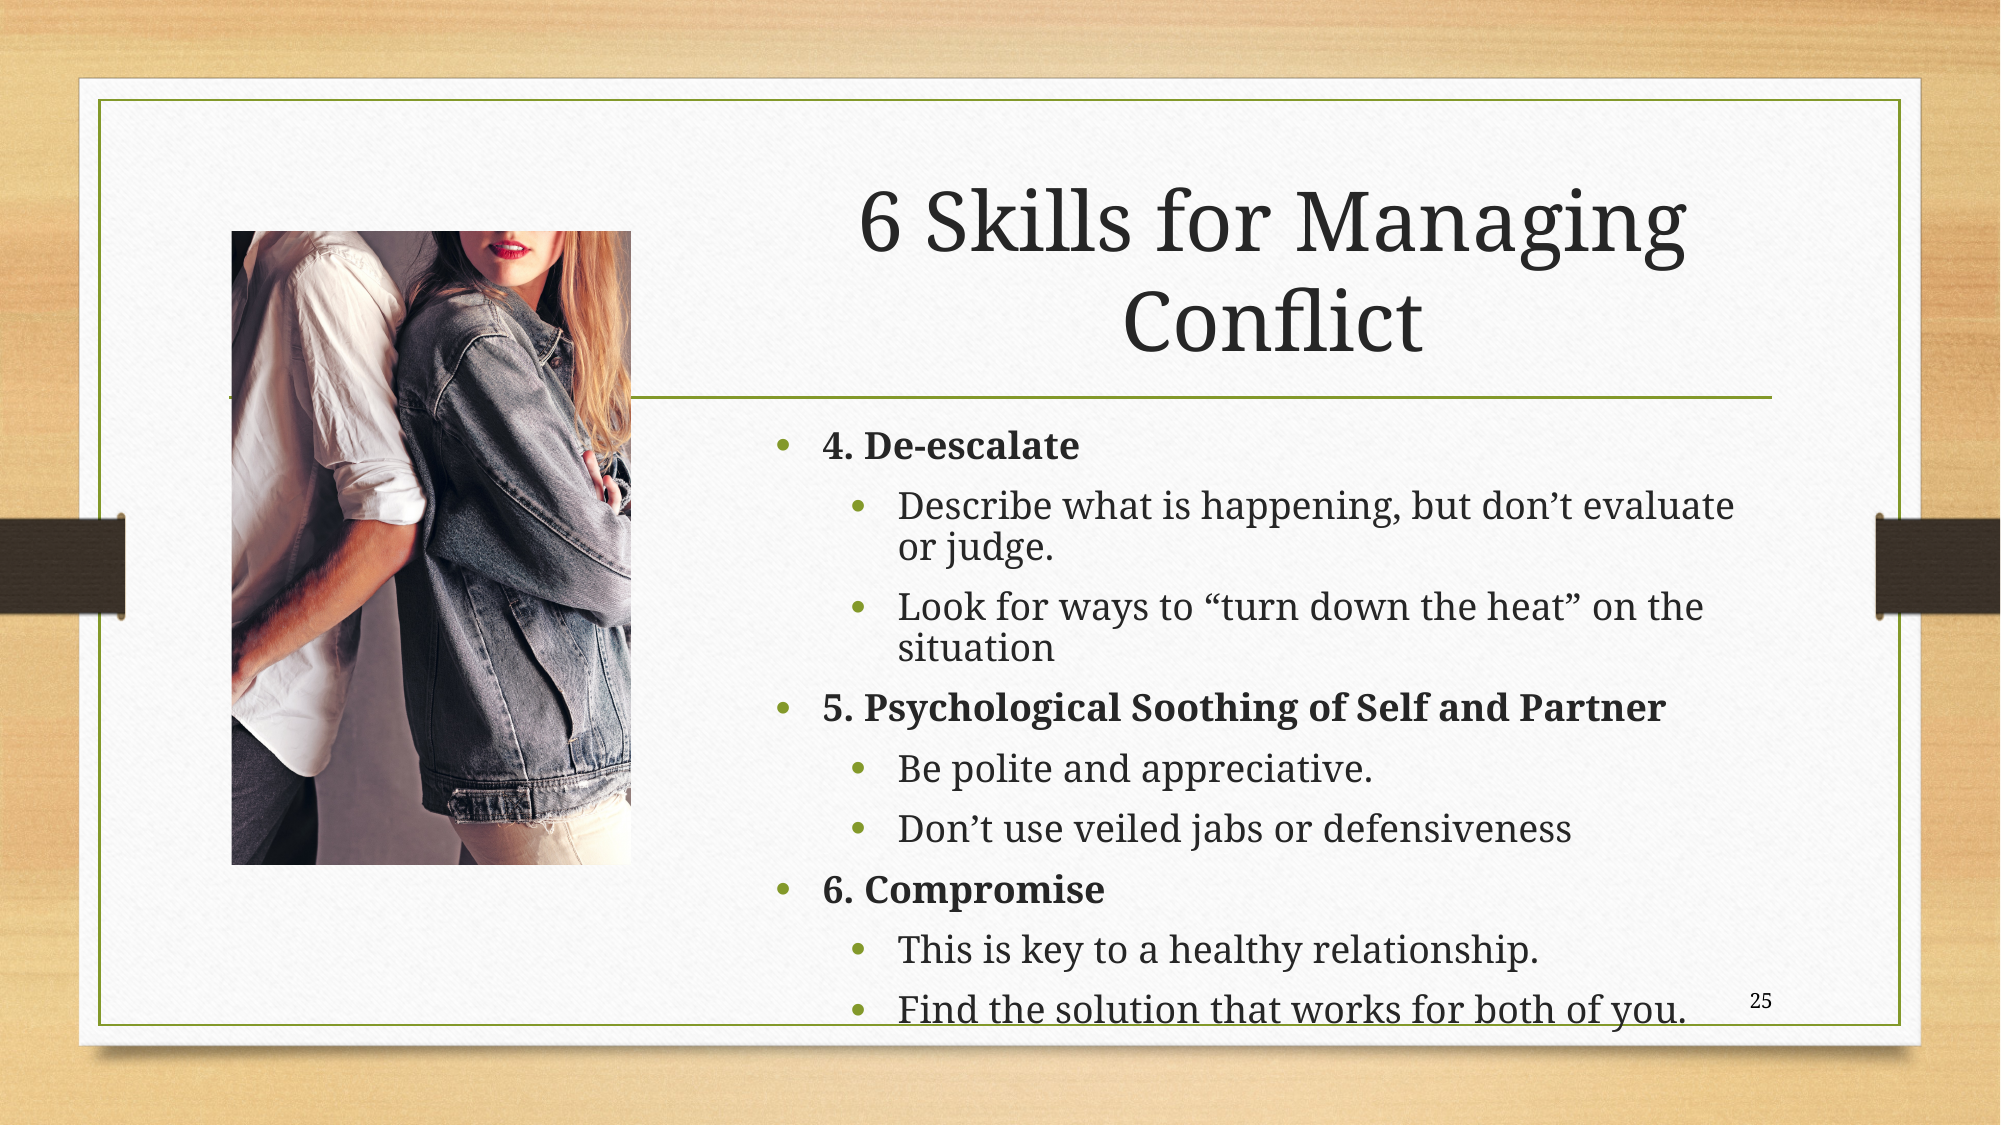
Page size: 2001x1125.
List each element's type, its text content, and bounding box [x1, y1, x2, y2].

picture [0, 0, 2001, 1125]
slide_number 25 [1698, 979, 1788, 1025]
title 6 Skills for Managing Conflict [758, 161, 1788, 375]
list 4. De-escalate Describe what is happening, but don’t evaluate or judge. Look for ways to “turn down the heat” on the situation 5. Psychological Soothing of Self and Partner Be polite and appreciative. Don’t use veiled jabs or defensiveness 6. Compromise This is key to a healthy relationship. Find the solution that works for both of you. [760, 419, 1788, 964]
